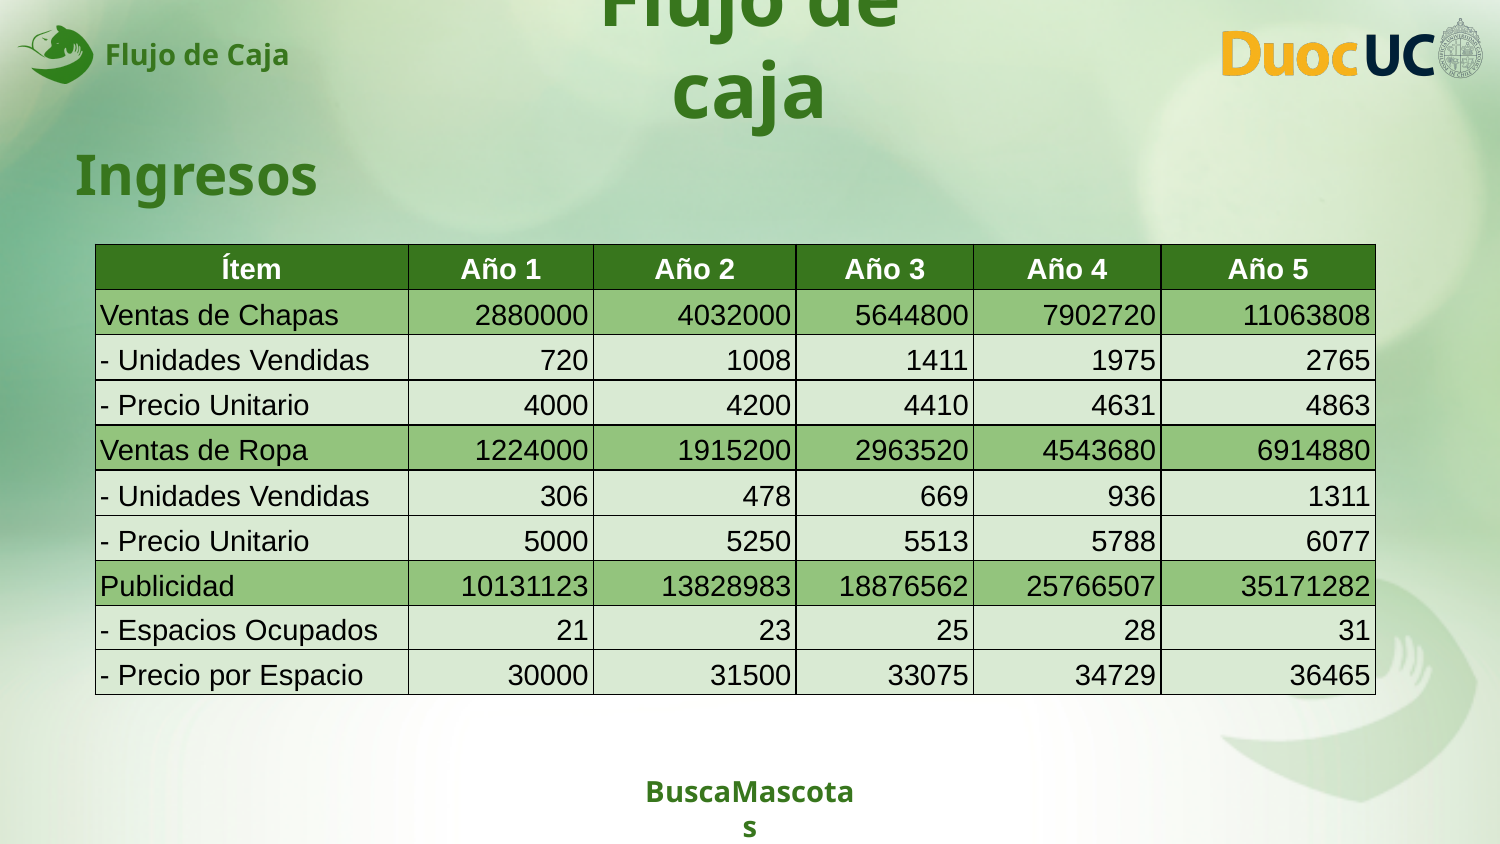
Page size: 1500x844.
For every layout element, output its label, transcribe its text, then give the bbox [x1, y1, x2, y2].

table_cell Ventas de Ropa [96, 426, 408, 469]
table_cell 478 [594, 471, 795, 515]
table_cell 25 [797, 606, 973, 649]
table_cell 5644800 [797, 290, 973, 334]
table_header Año 1 [409, 245, 593, 289]
table_cell 33075 [797, 650, 973, 694]
table_header Año 4 [974, 245, 1160, 289]
table_cell 1915200 [594, 426, 795, 469]
table_cell 18876562 [797, 561, 973, 605]
table_cell 5000 [409, 516, 593, 560]
table_cell Publicidad [96, 561, 408, 605]
table_cell - Precio Unitario [96, 381, 408, 424]
table_cell 7902720 [974, 290, 1160, 334]
table_cell Ventas de Chapas [96, 290, 408, 334]
table_cell 4200 [594, 381, 795, 424]
table_cell 669 [797, 471, 973, 515]
table_cell 720 [409, 335, 593, 379]
table_cell 2963520 [797, 426, 973, 469]
table_cell - Precio por Espacio [96, 650, 408, 694]
table_cell 1975 [974, 335, 1160, 379]
table_cell 306 [409, 471, 593, 515]
table_header Año 3 [797, 245, 973, 289]
title Ingresos [32, 149, 363, 222]
table_cell - Espacios Ocupados [96, 606, 408, 649]
table_cell 5788 [974, 516, 1160, 560]
table_cell 35171282 [1162, 561, 1375, 605]
table_cell 1411 [797, 335, 973, 379]
title Flujo de caja [498, 44, 1002, 150]
table_cell 5513 [797, 516, 973, 560]
table_cell 4000 [409, 381, 593, 424]
table_cell 34729 [974, 650, 1160, 694]
table_cell 4410 [797, 381, 973, 424]
table_cell 1311 [1162, 471, 1375, 515]
table_cell 21 [409, 606, 593, 649]
table_cell 25766507 [974, 561, 1160, 605]
table_cell 6914880 [1162, 426, 1375, 469]
table_cell 4543680 [974, 426, 1160, 469]
table_cell 31 [1162, 606, 1375, 649]
table_cell 5250 [594, 516, 795, 560]
title Flujo de Caja [96, 22, 363, 87]
table_cell 2765 [1162, 335, 1375, 379]
table_cell 4863 [1162, 381, 1375, 424]
table_cell 31500 [594, 650, 795, 694]
table_cell 2880000 [409, 290, 593, 334]
table_header Año 2 [594, 245, 795, 289]
table_cell 13828983 [594, 561, 795, 605]
table_cell - Unidades Vendidas [96, 471, 408, 515]
table_cell - Unidades Vendidas [96, 335, 408, 379]
title BuscaMascotas [629, 795, 871, 844]
table_cell 6077 [1162, 516, 1375, 560]
table_cell 936 [974, 471, 1160, 515]
table_cell 4032000 [594, 290, 795, 334]
table_cell 1008 [594, 335, 795, 379]
picture [0, 0, 1500, 844]
table_cell 28 [974, 606, 1160, 649]
table_cell 10131123 [409, 561, 593, 605]
table_header Año 5 [1162, 245, 1375, 289]
table_cell 30000 [409, 650, 593, 694]
table_cell 4631 [974, 381, 1160, 424]
table_cell 23 [594, 606, 795, 649]
table_header Ítem [96, 245, 408, 289]
table_cell 11063808 [1162, 290, 1375, 334]
table_cell 36465 [1162, 650, 1375, 694]
table_cell - Precio Unitario [96, 516, 408, 560]
table_cell 1224000 [409, 426, 593, 469]
